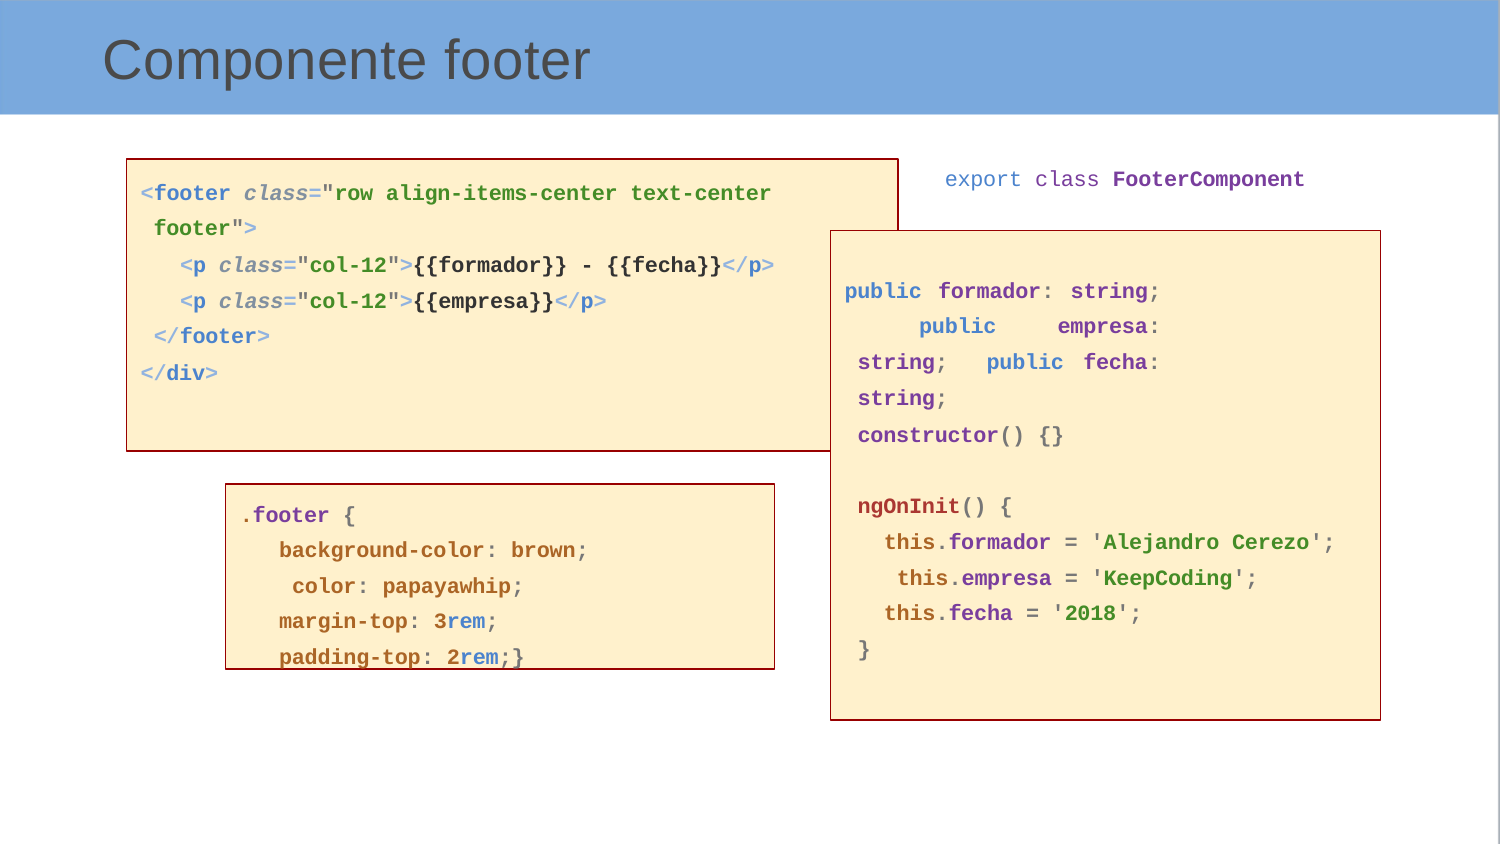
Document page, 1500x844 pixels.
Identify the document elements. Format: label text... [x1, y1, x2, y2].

text_box .footer { background-color: brown; color: papayawhip; margin-top: 3rem; padding-top: 2rem;} [225, 483, 775, 669]
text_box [125, 158, 899, 453]
title Componente footer [100, 21, 596, 165]
text_box export class FooterComponent [942, 162, 1315, 191]
picture [0, 0, 1500, 844]
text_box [829, 229, 1382, 721]
